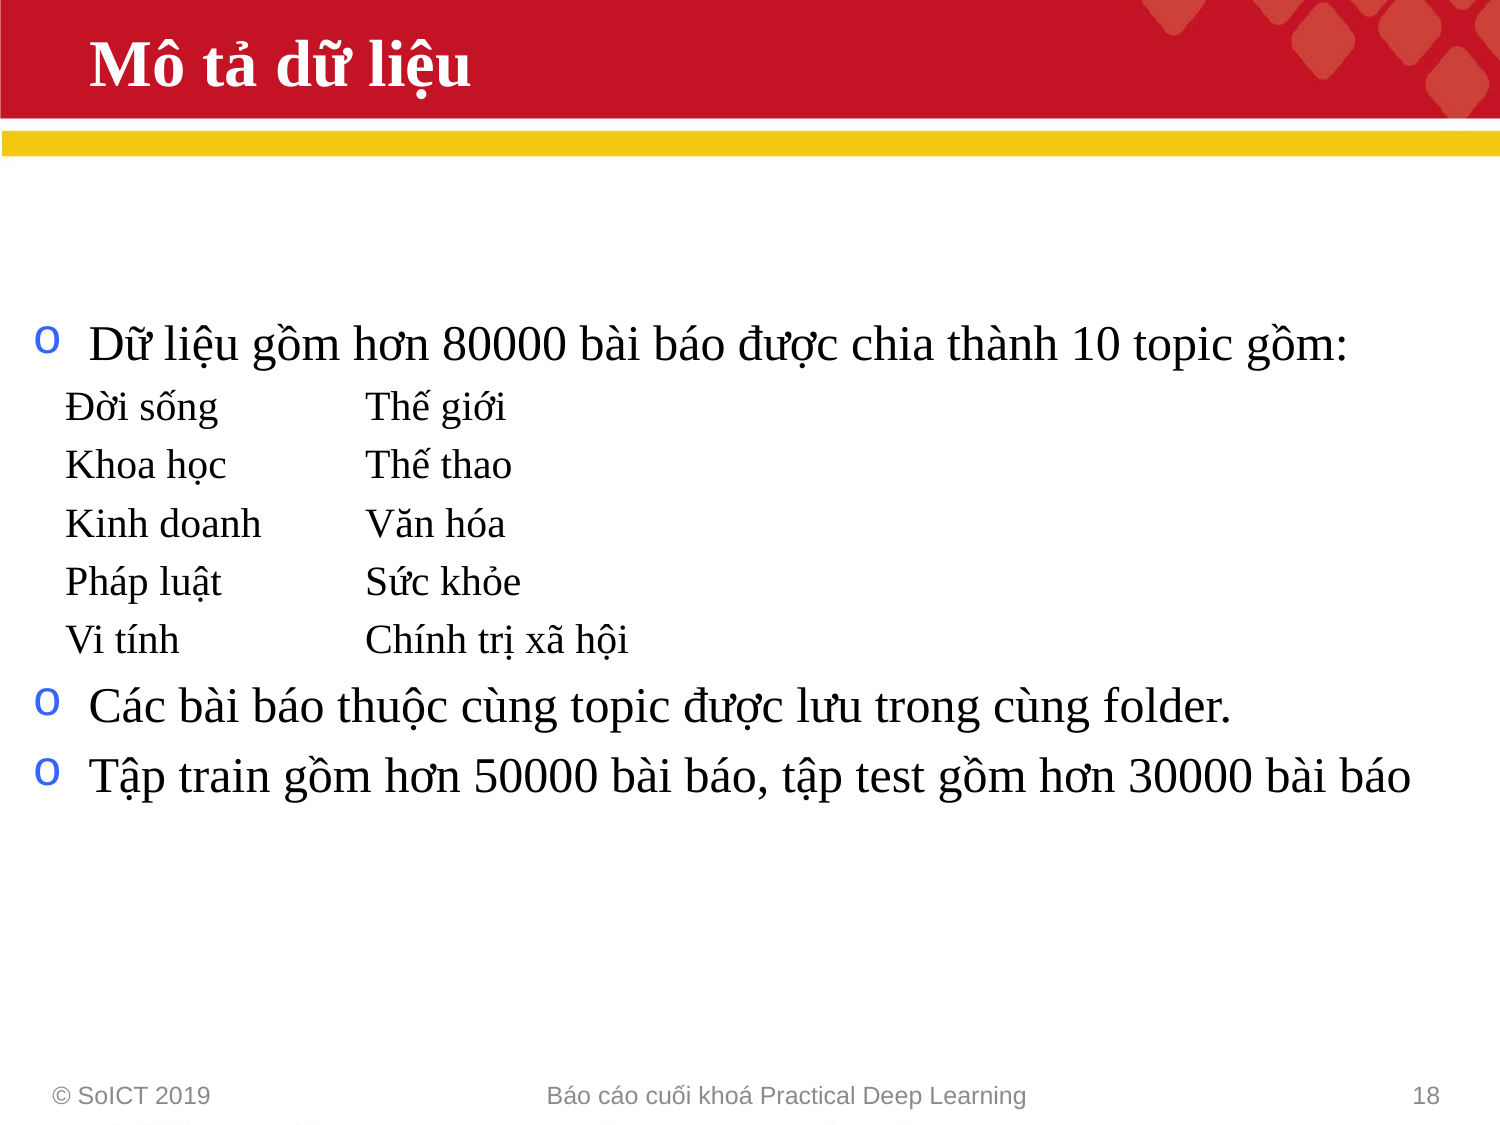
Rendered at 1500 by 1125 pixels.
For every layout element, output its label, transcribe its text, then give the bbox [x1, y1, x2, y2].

text_box 1 [1187, 1065, 1463, 1125]
text_box © SoICT 2019 [37, 1065, 388, 1125]
text_box Dữ liệu gồm hơn 80000 bài báo được chia thành 10 topic gồm: Đời sống Thế giới Khoa học Thế thao Kinh doanh Văn hóa Pháp luật Sức khỏe Vi tính Chính trị xã hội Các bài báo thuộc cùng topic được lưu trong cùng folder. Tập train gồm hơn 50000 bài báo, tập test gồm hơn 30000 bài báo [17, 302, 1486, 963]
text_box Mô tả dữ liệu [74, 0, 1463, 120]
picture [0, 0, 1500, 1125]
text_box Báo cáo cuối khoá Practical Deep Learning [450, 1065, 1125, 1125]
